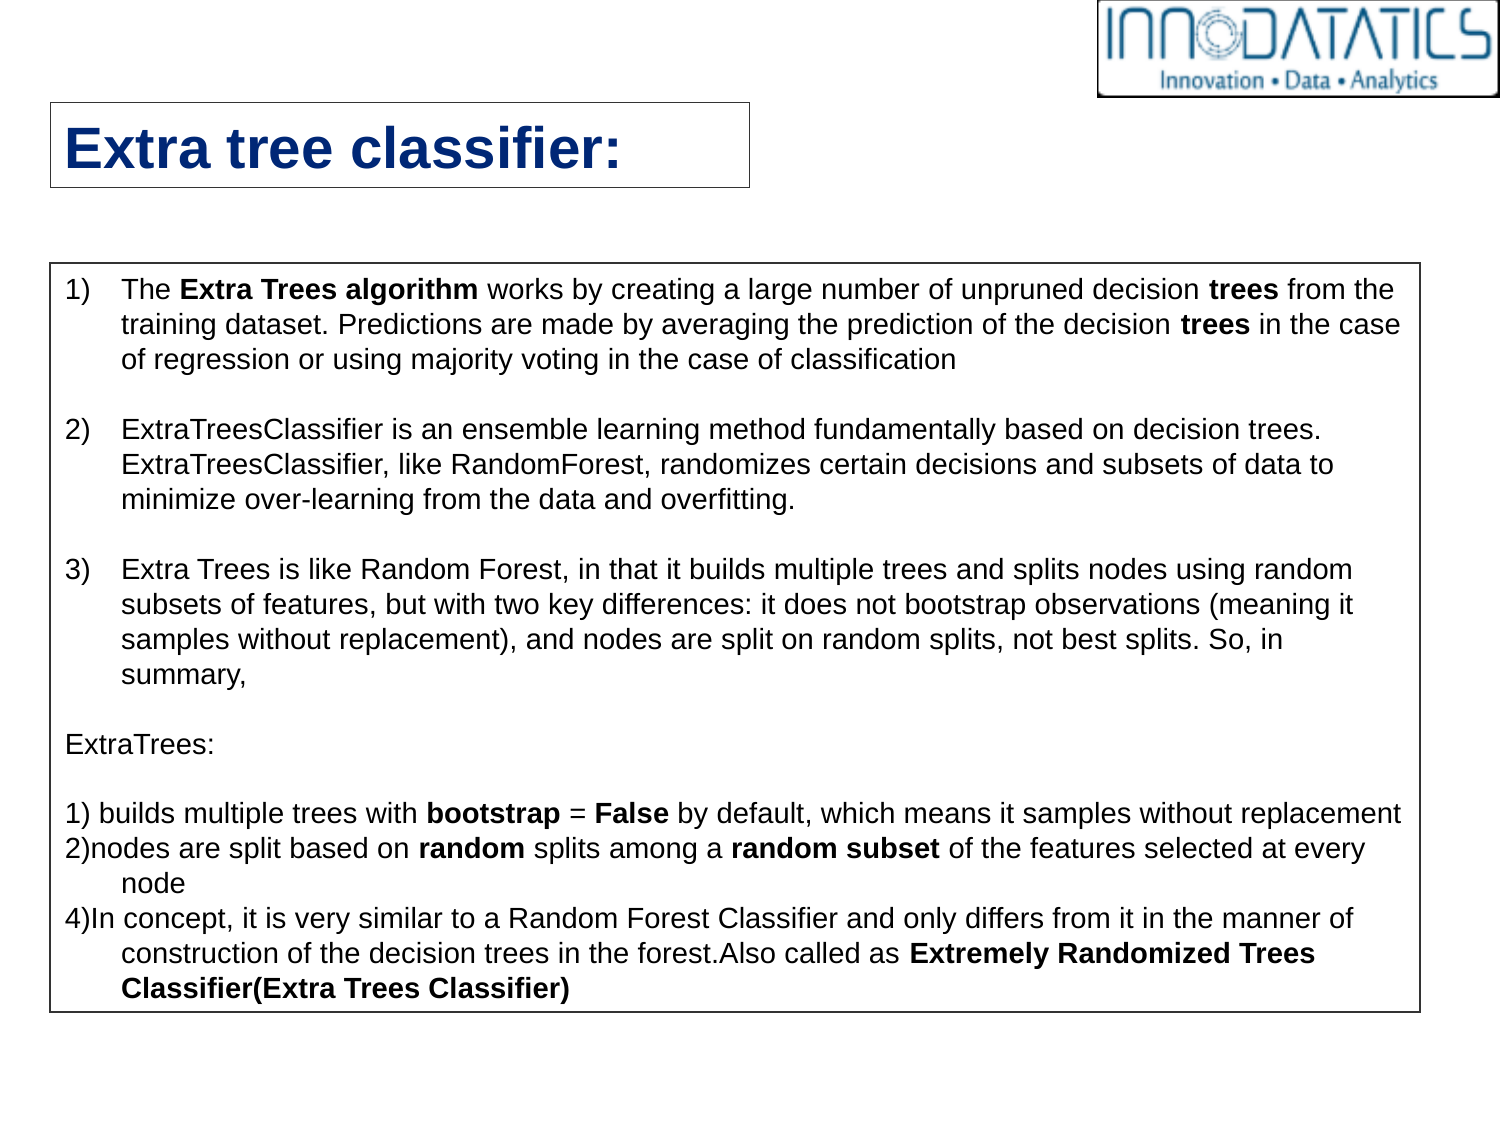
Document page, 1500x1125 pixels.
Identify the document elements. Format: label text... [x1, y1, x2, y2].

text_box Extra tree classifier: [50, 102, 750, 188]
text_box The Extra Trees algorithm works by creating a large number of unpruned decision trees from the training dataset. Predictions are made by averaging the prediction of the decision trees in the case of regression or using majority voting in the case of classification ExtraTreesClassifier is an ensemble learning method fundamentally based on decision trees. ExtraTreesClassifier, like RandomForest, randomizes certain decisions and subsets of data to minimize over-learning from the data and overfitting. Extra Trees is like Random Forest, in that it builds multiple trees and splits nodes using random subsets of features, but with two key differences: it does not bootstrap observations (meaning it samples without replacement), and nodes are split on random splits, not best splits. So, in summary, ExtraTrees: 1) builds multiple trees with bootstrap = False by default, which means it samples without replacement 2)nodes are split based on random splits among a random subset of the features selected at every node 4)In concept, it is very similar to a Random Forest Classifier and only differs from it in the manner of construction of the decision trees in the forest.Also called as Extremely Randomized Trees Classifier(Extra Trees Classifier) [50, 263, 1420, 1012]
picture [1096, 0, 1500, 99]
